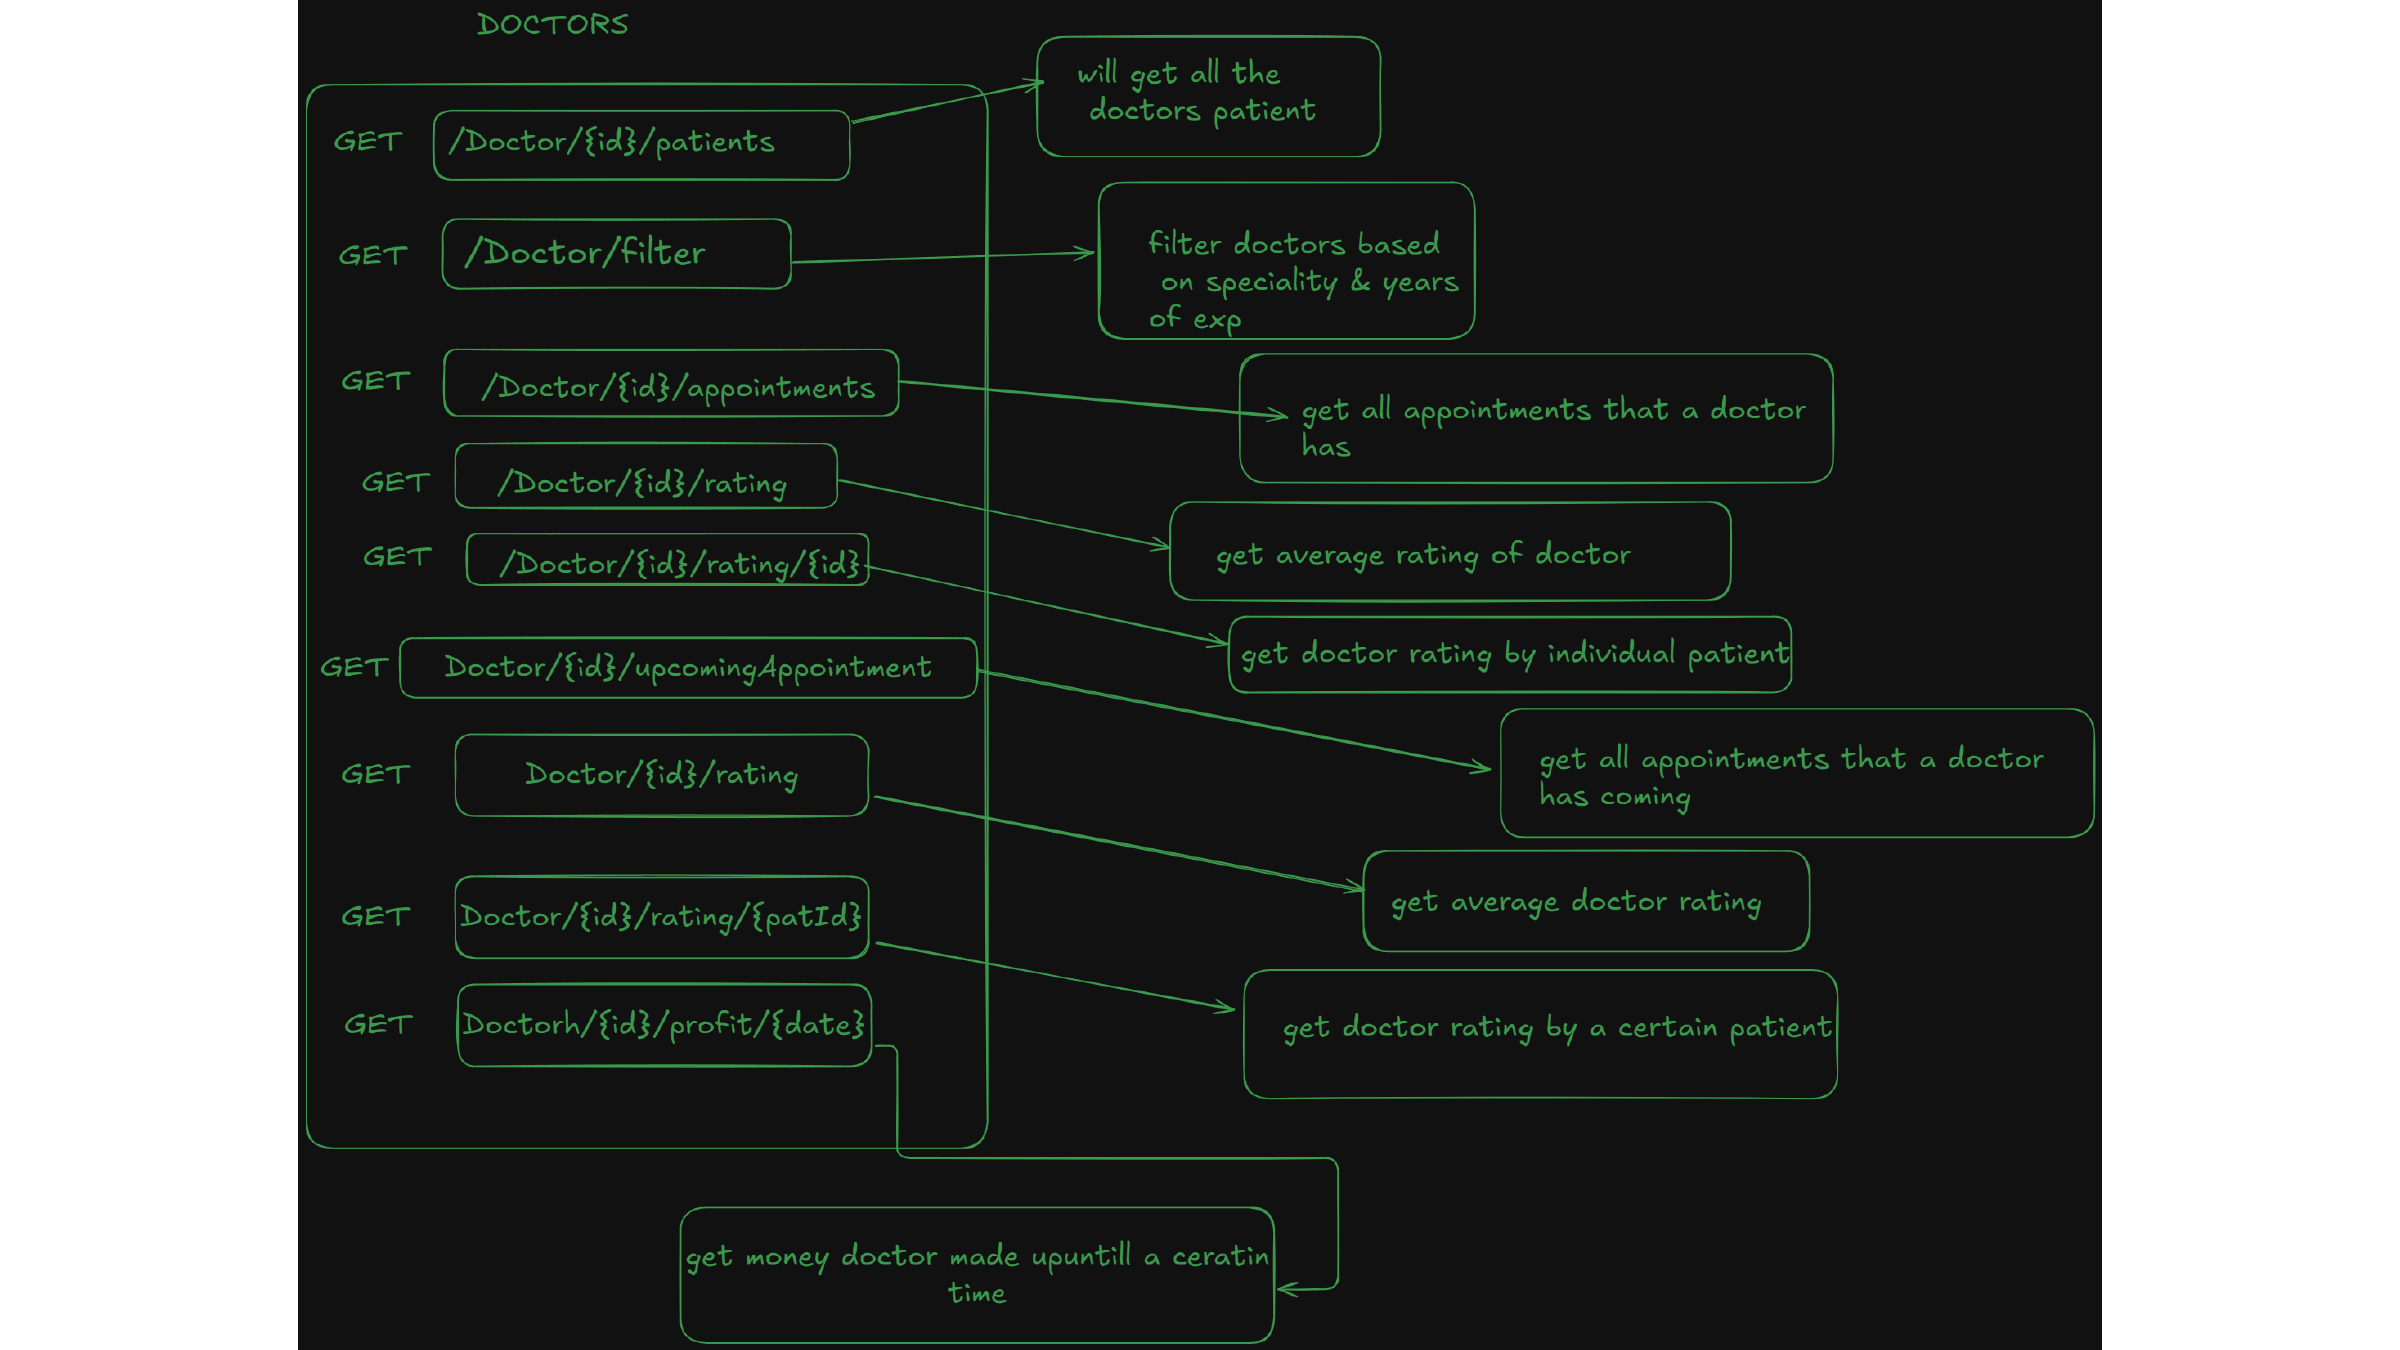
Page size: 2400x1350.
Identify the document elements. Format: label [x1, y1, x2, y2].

picture [298, 0, 2102, 1350]
